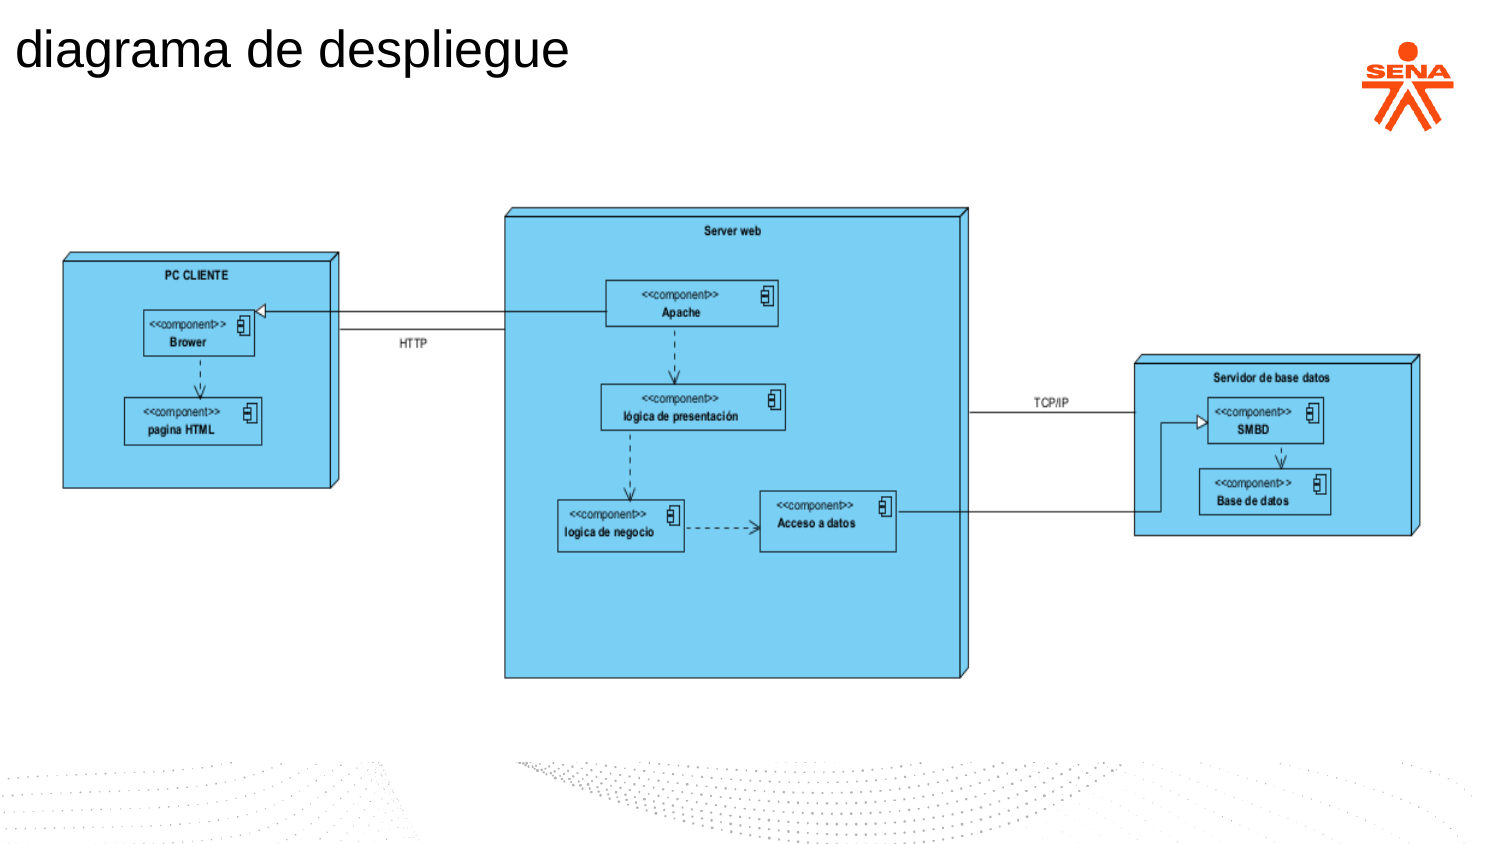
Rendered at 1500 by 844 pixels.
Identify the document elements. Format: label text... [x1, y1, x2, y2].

picture [0, 0, 1500, 844]
text_box diagrama de despliegue [0, 0, 1217, 93]
